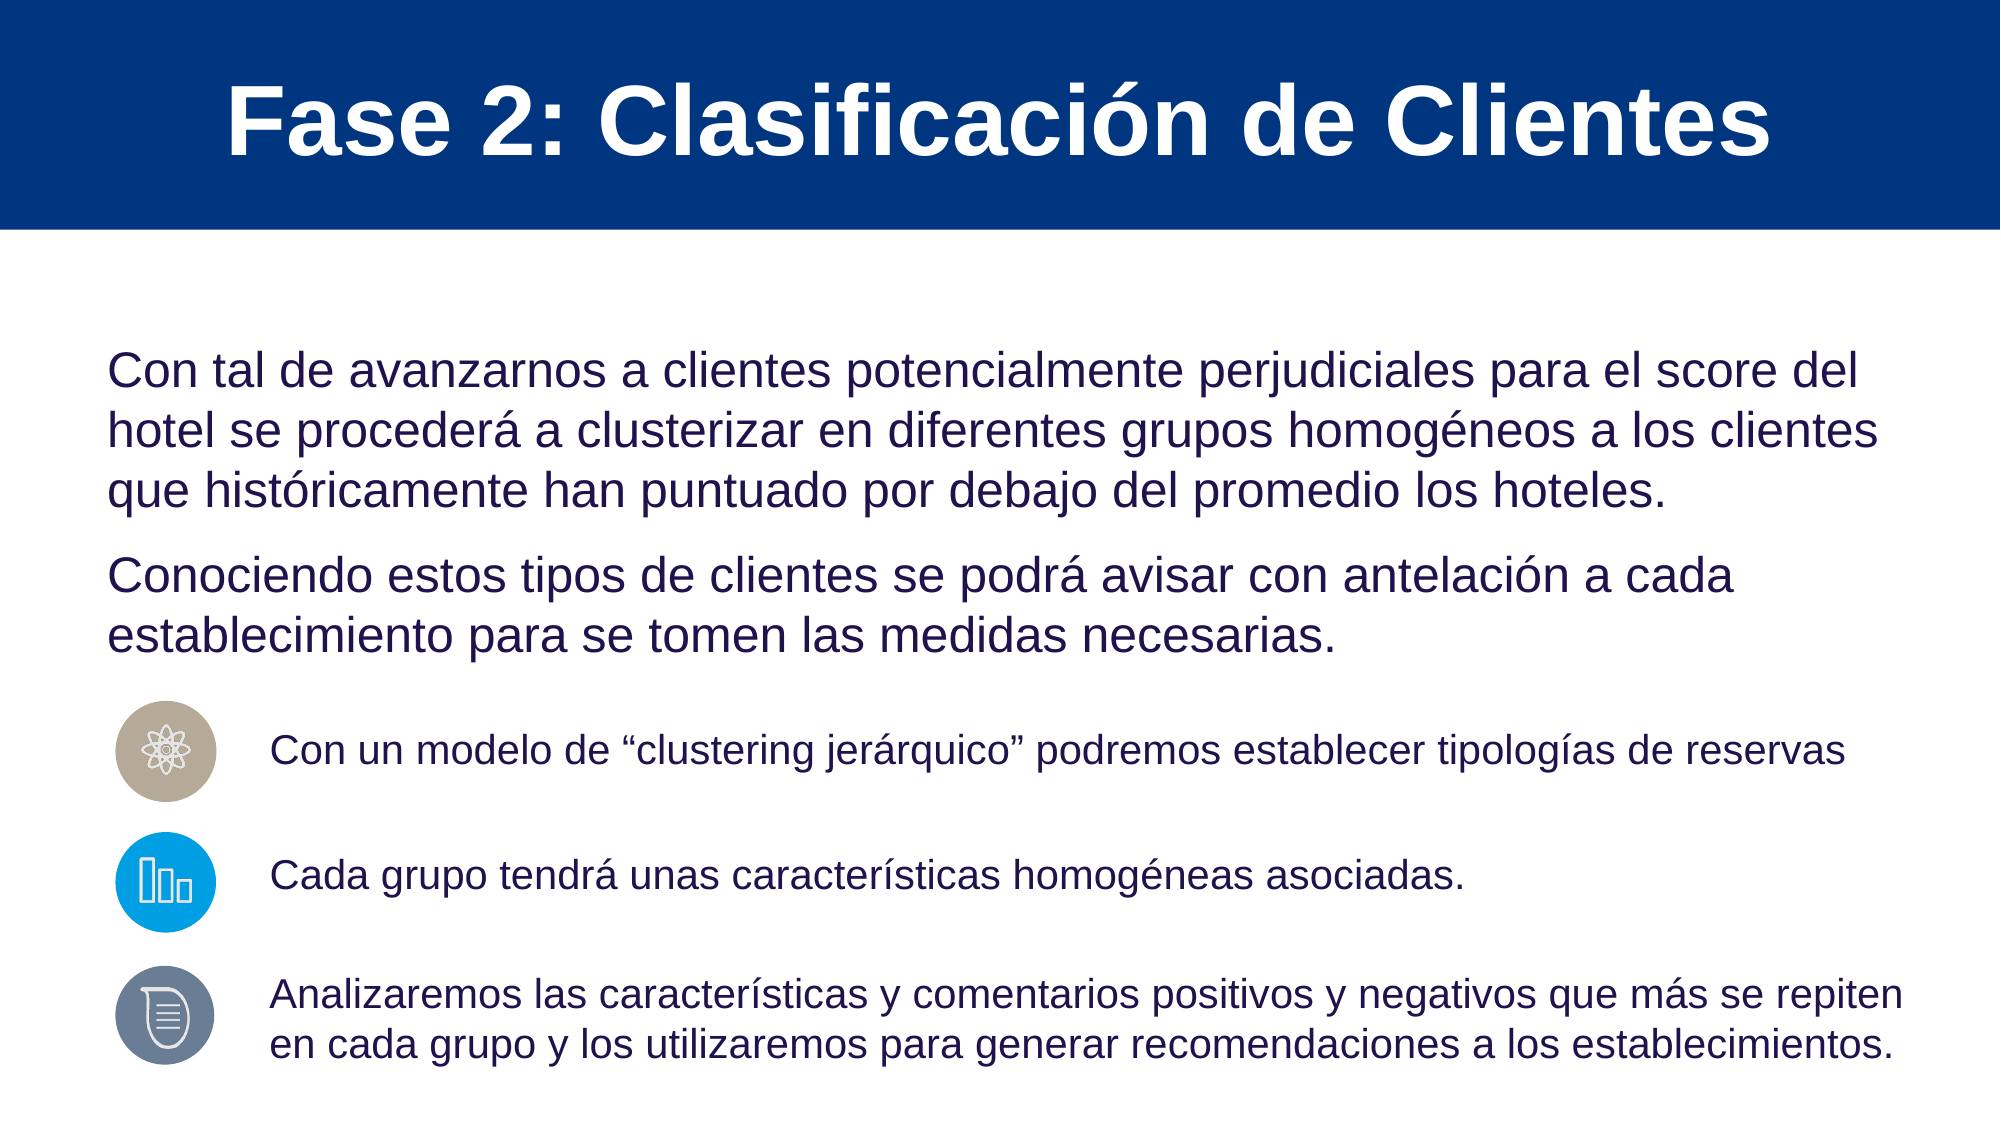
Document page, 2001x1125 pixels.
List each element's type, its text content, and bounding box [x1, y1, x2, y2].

text_box Fase 2: Clasificación de Clientes [0, 0, 2000, 230]
text_box [115, 965, 215, 1065]
text_box Analizaremos las características y comentarios positivos y negativos que más se repiten en cada grupo y los utilizaremos para generar recomendaciones a los establecimientos. [254, 952, 1931, 1068]
picture [140, 987, 190, 1049]
picture [159, 869, 173, 902]
picture [140, 858, 155, 902]
picture [177, 879, 191, 902]
text_box [115, 832, 217, 933]
picture [141, 724, 191, 775]
text_box [115, 700, 217, 803]
text_box Con un modelo de “clustering jerárquico” podremos establecer tipologías de reservas [254, 707, 1917, 809]
text_box Cada grupo tendrá unas características homogéneas asociadas. [254, 832, 1782, 949]
text_box Con tal de avanzarnos a clientes potencialmente perjudiciales para el score del hotel se procederá a clusterizar en diferentes grupos homogéneos a los clientes que históricamente han puntuado por debajo del promedio los hoteles. Conociendo estos tipos de clientes se podrá avisar con antelación a cada establecimiento para se tomen las medidas necesarias. [17, 322, 1947, 430]
